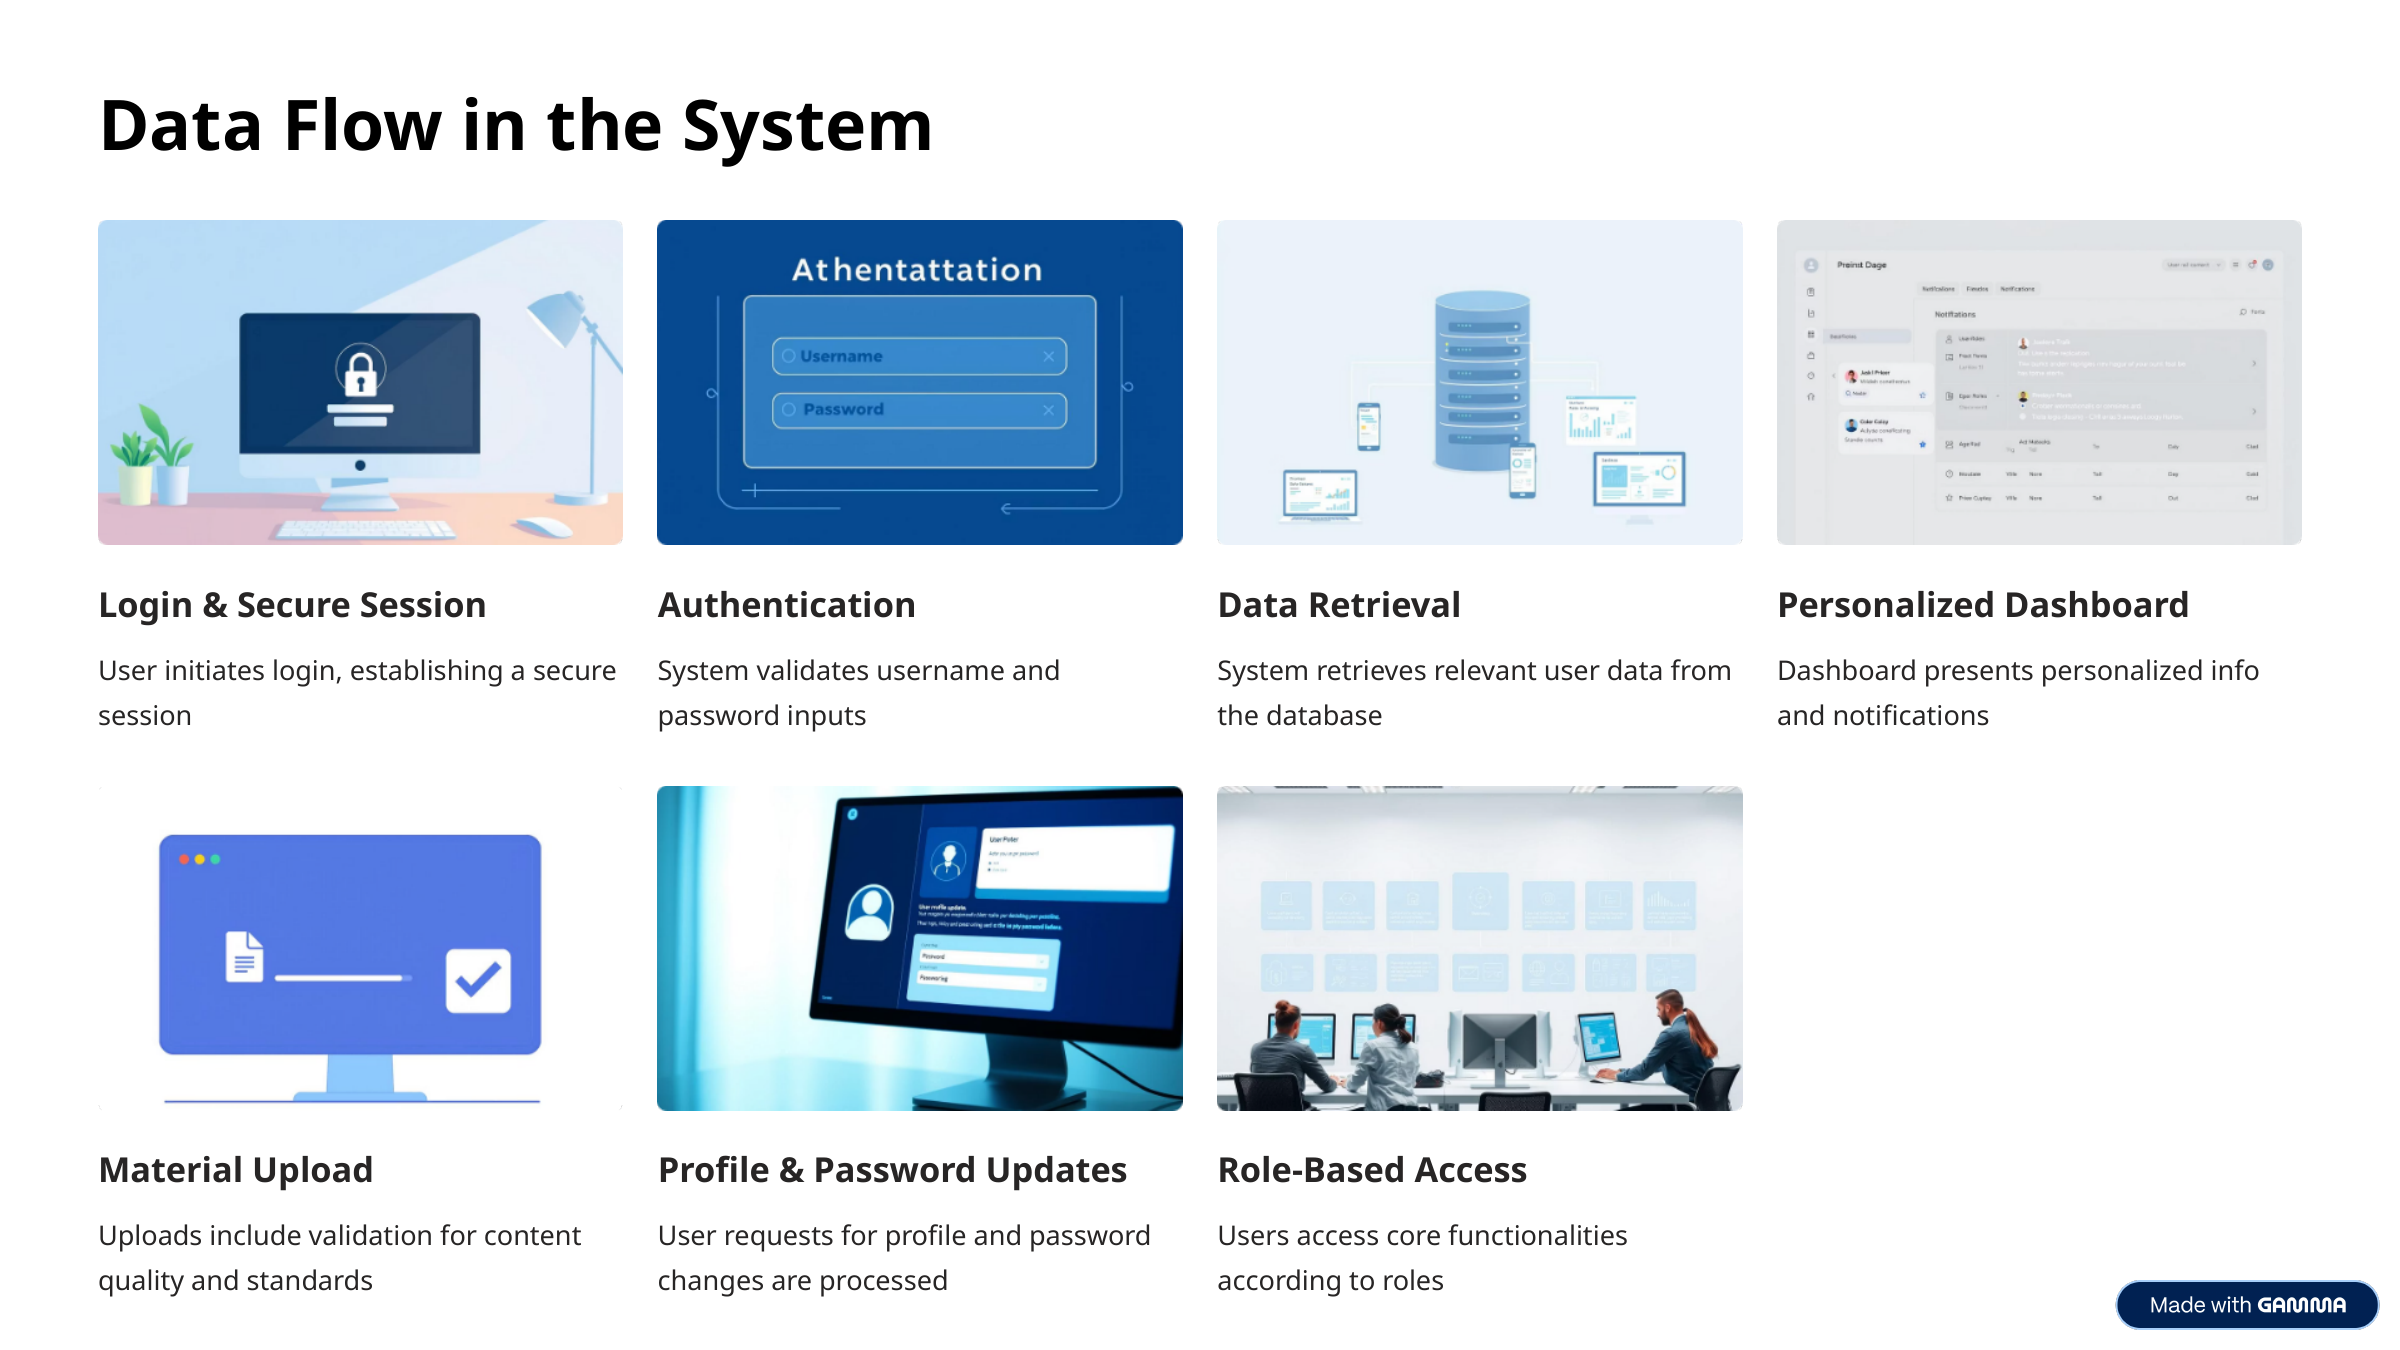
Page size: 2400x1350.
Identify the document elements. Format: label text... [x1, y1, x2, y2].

picture [98, 220, 623, 545]
text_box Role-Based Access [1217, 1145, 1569, 1190]
picture [2106, 1271, 2389, 1339]
text_box Users access core functionalities according to roles [1217, 1206, 1743, 1297]
text_box System retrieves relevant user data from the database [1217, 640, 1743, 731]
text_box System validates username and password inputs [657, 640, 1183, 731]
picture [1217, 220, 1743, 545]
text_box User requests for profile and password changes are processed [657, 1206, 1183, 1297]
picture [1777, 220, 2302, 545]
text_box Personalized Dashboard [1777, 580, 2195, 624]
text_box User initiates login, establishing a secure session [98, 640, 623, 731]
text_box Dashboard presents personalized info and notifications [1777, 640, 2302, 731]
text_box Uploads include validation for content quality and standards [98, 1206, 623, 1297]
text_box Login & Secure Session [98, 580, 498, 624]
text_box Profile & Password Updates [657, 1145, 1130, 1190]
text_box Authentication [657, 580, 1009, 624]
picture [657, 786, 1183, 1111]
picture [98, 786, 623, 1111]
picture [1217, 786, 1743, 1111]
text_box Data Retrieval [1217, 580, 1569, 624]
picture [657, 220, 1183, 545]
text_box Material Upload [98, 1145, 449, 1190]
text_box Data Flow in the System [98, 77, 917, 165]
